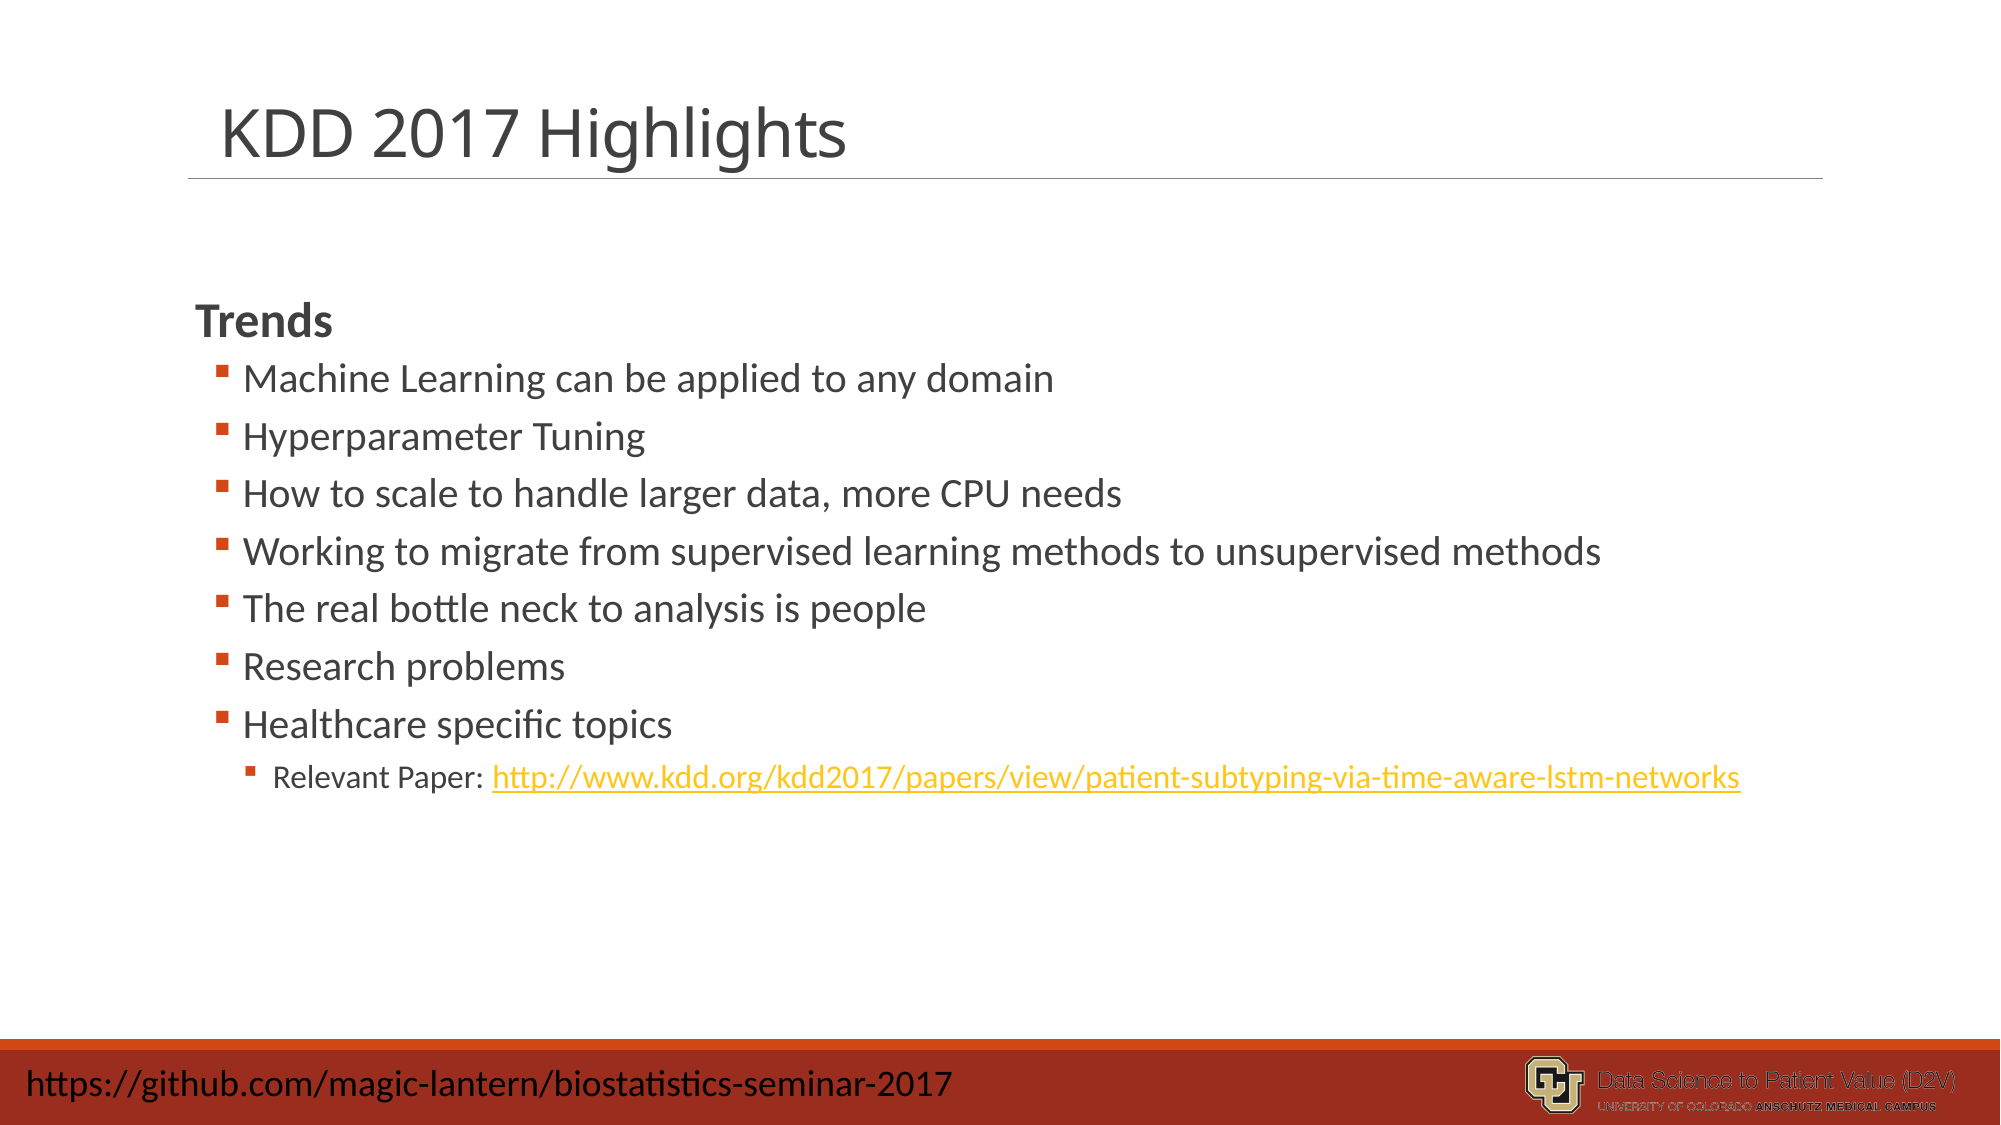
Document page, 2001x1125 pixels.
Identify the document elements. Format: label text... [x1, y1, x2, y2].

picture [1525, 1056, 1955, 1115]
text_box KDD 2017 Highlights [204, 31, 1855, 179]
list Trends Machine Learning can be applied to any domain Hyperparameter Tuning How to scale to handle larger data, more CPU needs Working to migrate from supervised learning methods to unsupervised methods The real bottle neck to analysis is people Research problems Healthcare specific topics Relevant Paper: http://www.kdd.org/kdd2017/papers/view/patient-subtyping-via-time-aware-lstm-networks [180, 197, 1830, 1039]
text_box https://github.com/magic-lantern/biostatistics-seminar-2017 [11, 1051, 1006, 1112]
